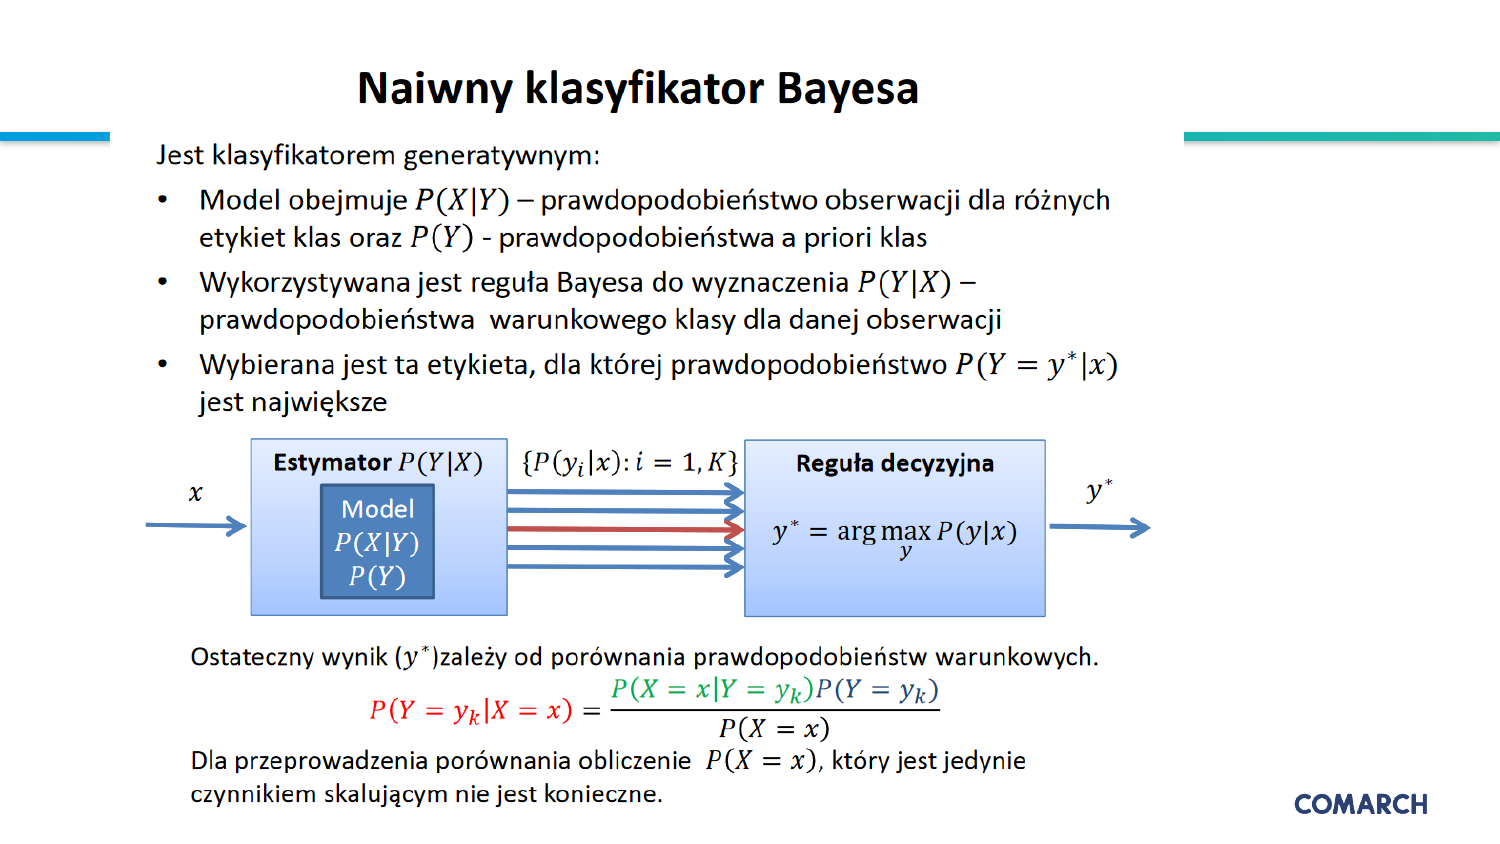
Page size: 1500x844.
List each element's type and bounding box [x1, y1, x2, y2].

picture [109, 35, 1185, 809]
picture [1294, 793, 1427, 814]
